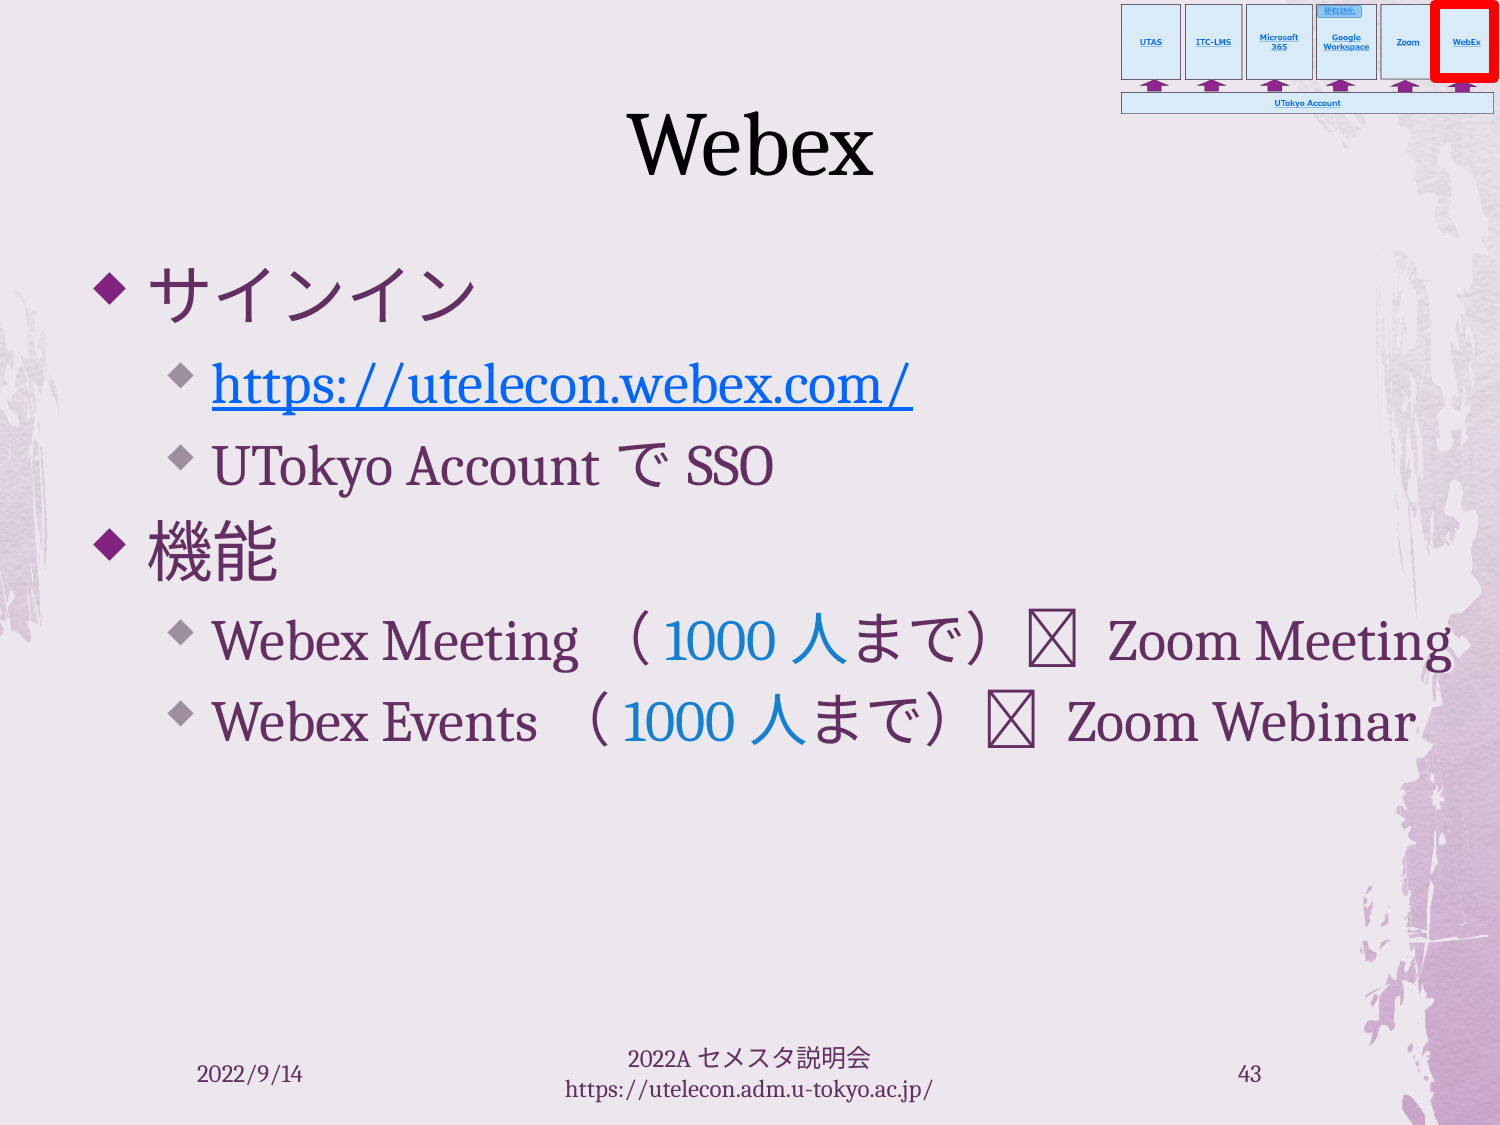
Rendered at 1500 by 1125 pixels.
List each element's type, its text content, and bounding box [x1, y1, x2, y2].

list サインイン https://utelecon.webex.com/ UTokyo AccountでSSO 機能 Webex Meeting（1000人まで） Zoom Meeting Webex Events（1000人まで） Zoom Webinar [75, 246, 1483, 989]
footer 2022Aセメスタ説明会 https://utelecon.adm.u-tokyo.ac.jp/ [512, 1042, 988, 1103]
picture [1120, 4, 1494, 115]
slide_number 43 [1074, 1042, 1425, 1103]
title Webex [75, 45, 1425, 233]
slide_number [75, 1042, 425, 1103]
